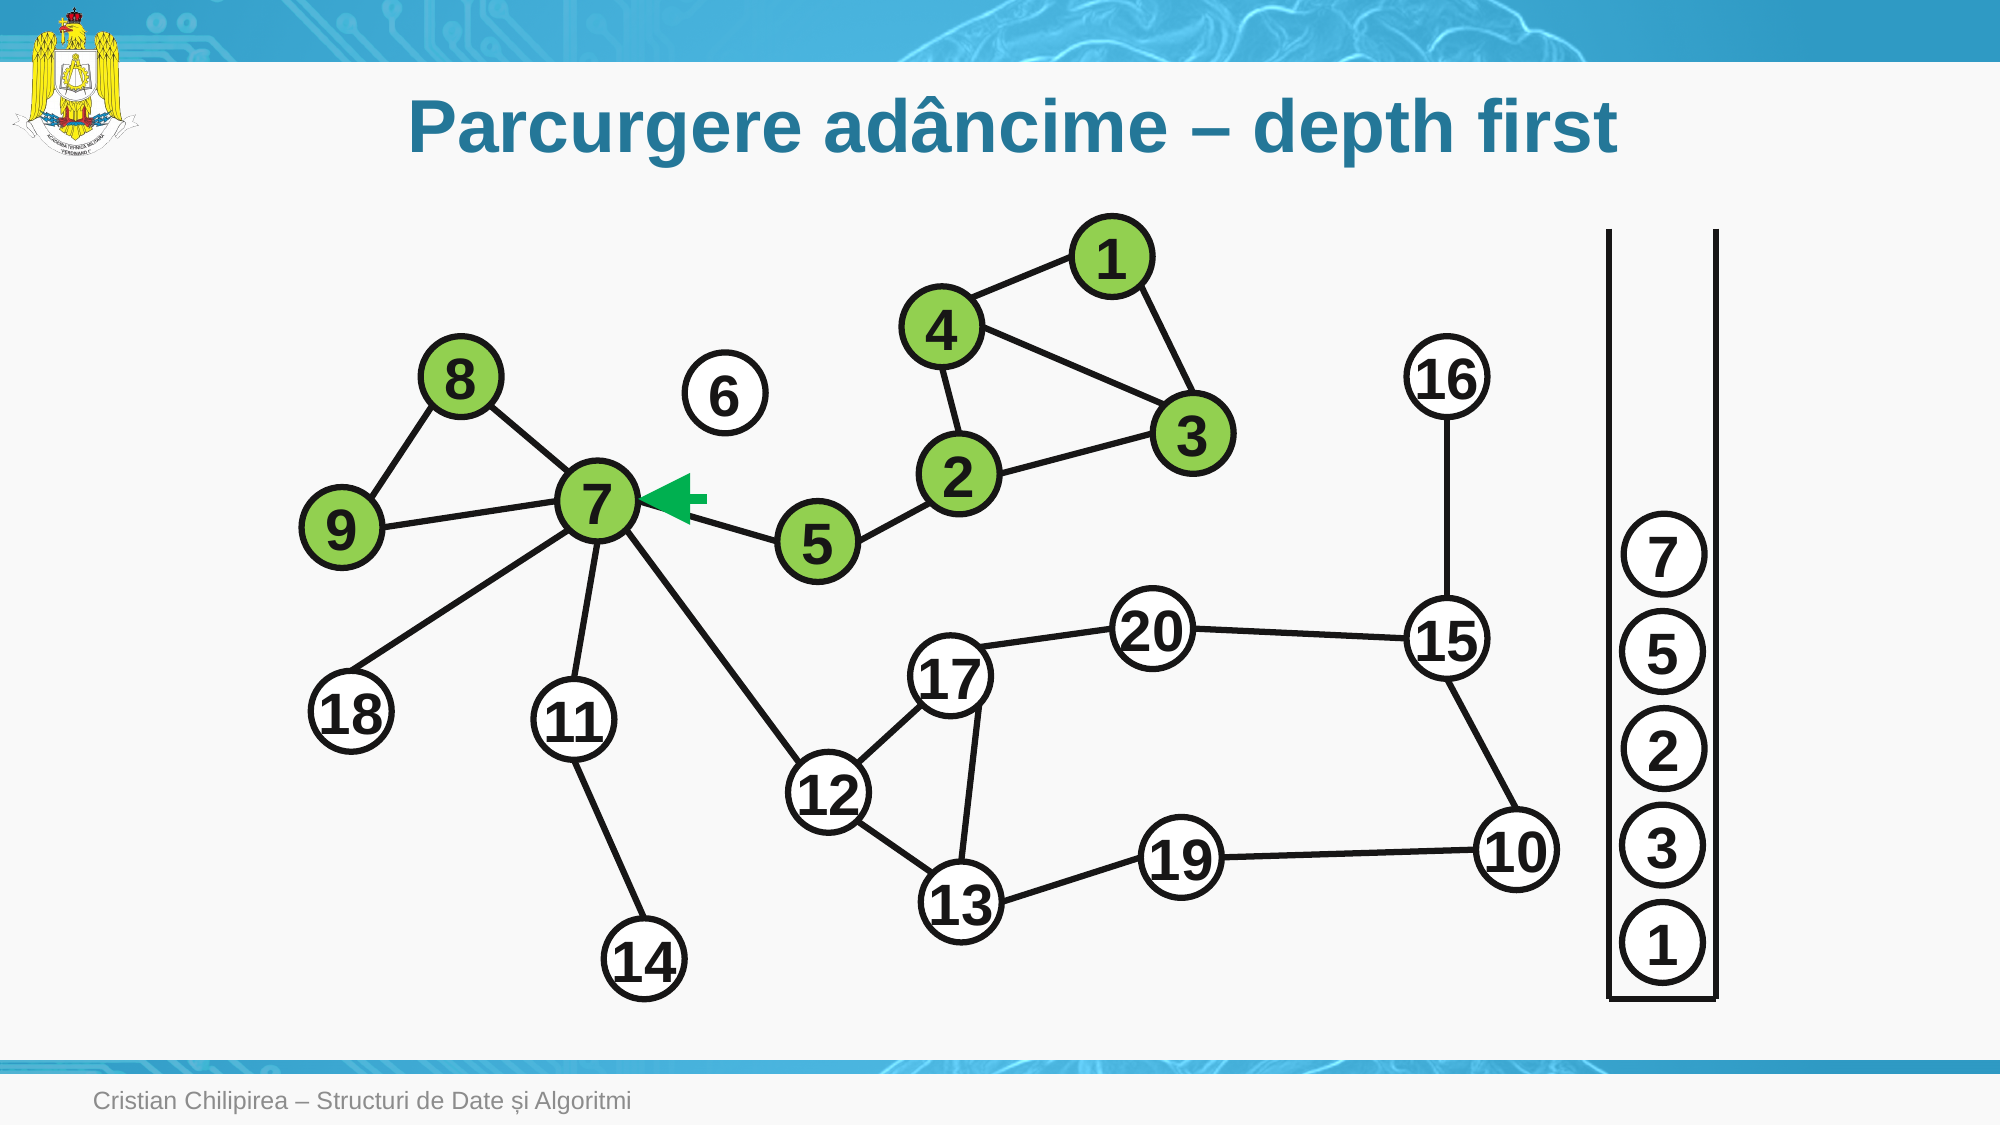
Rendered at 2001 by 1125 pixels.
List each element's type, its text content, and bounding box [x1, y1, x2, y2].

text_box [489, 405, 569, 473]
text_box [857, 704, 922, 764]
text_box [1221, 849, 1476, 858]
footer Cristian Chilipirea – Structuri de Date și Algoritmi [77, 1073, 1338, 1125]
text_box 8 [420, 336, 502, 418]
text_box 16 [1406, 336, 1488, 417]
text_box 1 [1071, 216, 1153, 297]
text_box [1140, 285, 1194, 393]
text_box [370, 405, 433, 499]
picture [0, 1060, 2000, 1074]
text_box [999, 433, 1153, 474]
text_box 5 [779, 501, 859, 582]
text_box 2 [918, 433, 1000, 515]
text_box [573, 759, 645, 919]
text_box 19 [1141, 816, 1222, 898]
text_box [1193, 628, 1407, 639]
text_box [626, 529, 800, 764]
text_box 3 [1152, 393, 1234, 474]
text_box 6 [684, 352, 766, 434]
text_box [638, 500, 778, 529]
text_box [573, 541, 598, 679]
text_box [858, 502, 931, 542]
title Parcurgere adâncime – depth first [150, 76, 1876, 180]
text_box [961, 704, 980, 862]
text_box 18 [310, 670, 392, 752]
text_box 10 [1476, 809, 1557, 891]
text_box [941, 367, 960, 434]
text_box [382, 500, 558, 528]
text_box 11 [533, 679, 615, 760]
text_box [351, 529, 569, 671]
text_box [970, 256, 1072, 299]
text_box 17 [910, 635, 992, 717]
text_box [1446, 678, 1517, 810]
text_box 5 [1622, 610, 1703, 692]
text_box 7 [1623, 513, 1705, 595]
text_box 13 [920, 861, 1002, 943]
text_box 9 [301, 487, 382, 568]
text_box 1 [1622, 901, 1703, 983]
text_box 15 [1406, 598, 1488, 679]
text_box 20 [1112, 588, 1193, 670]
text_box 3 [1622, 804, 1703, 886]
text_box 12 [788, 751, 869, 833]
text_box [857, 820, 933, 874]
text_box 2 [1623, 708, 1705, 790]
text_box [979, 628, 1113, 648]
text_box 4 [901, 286, 983, 367]
text_box 7 [557, 460, 638, 542]
text_box 14 [603, 918, 685, 1000]
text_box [1001, 857, 1141, 902]
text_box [982, 326, 1165, 405]
picture [0, 0, 2000, 156]
